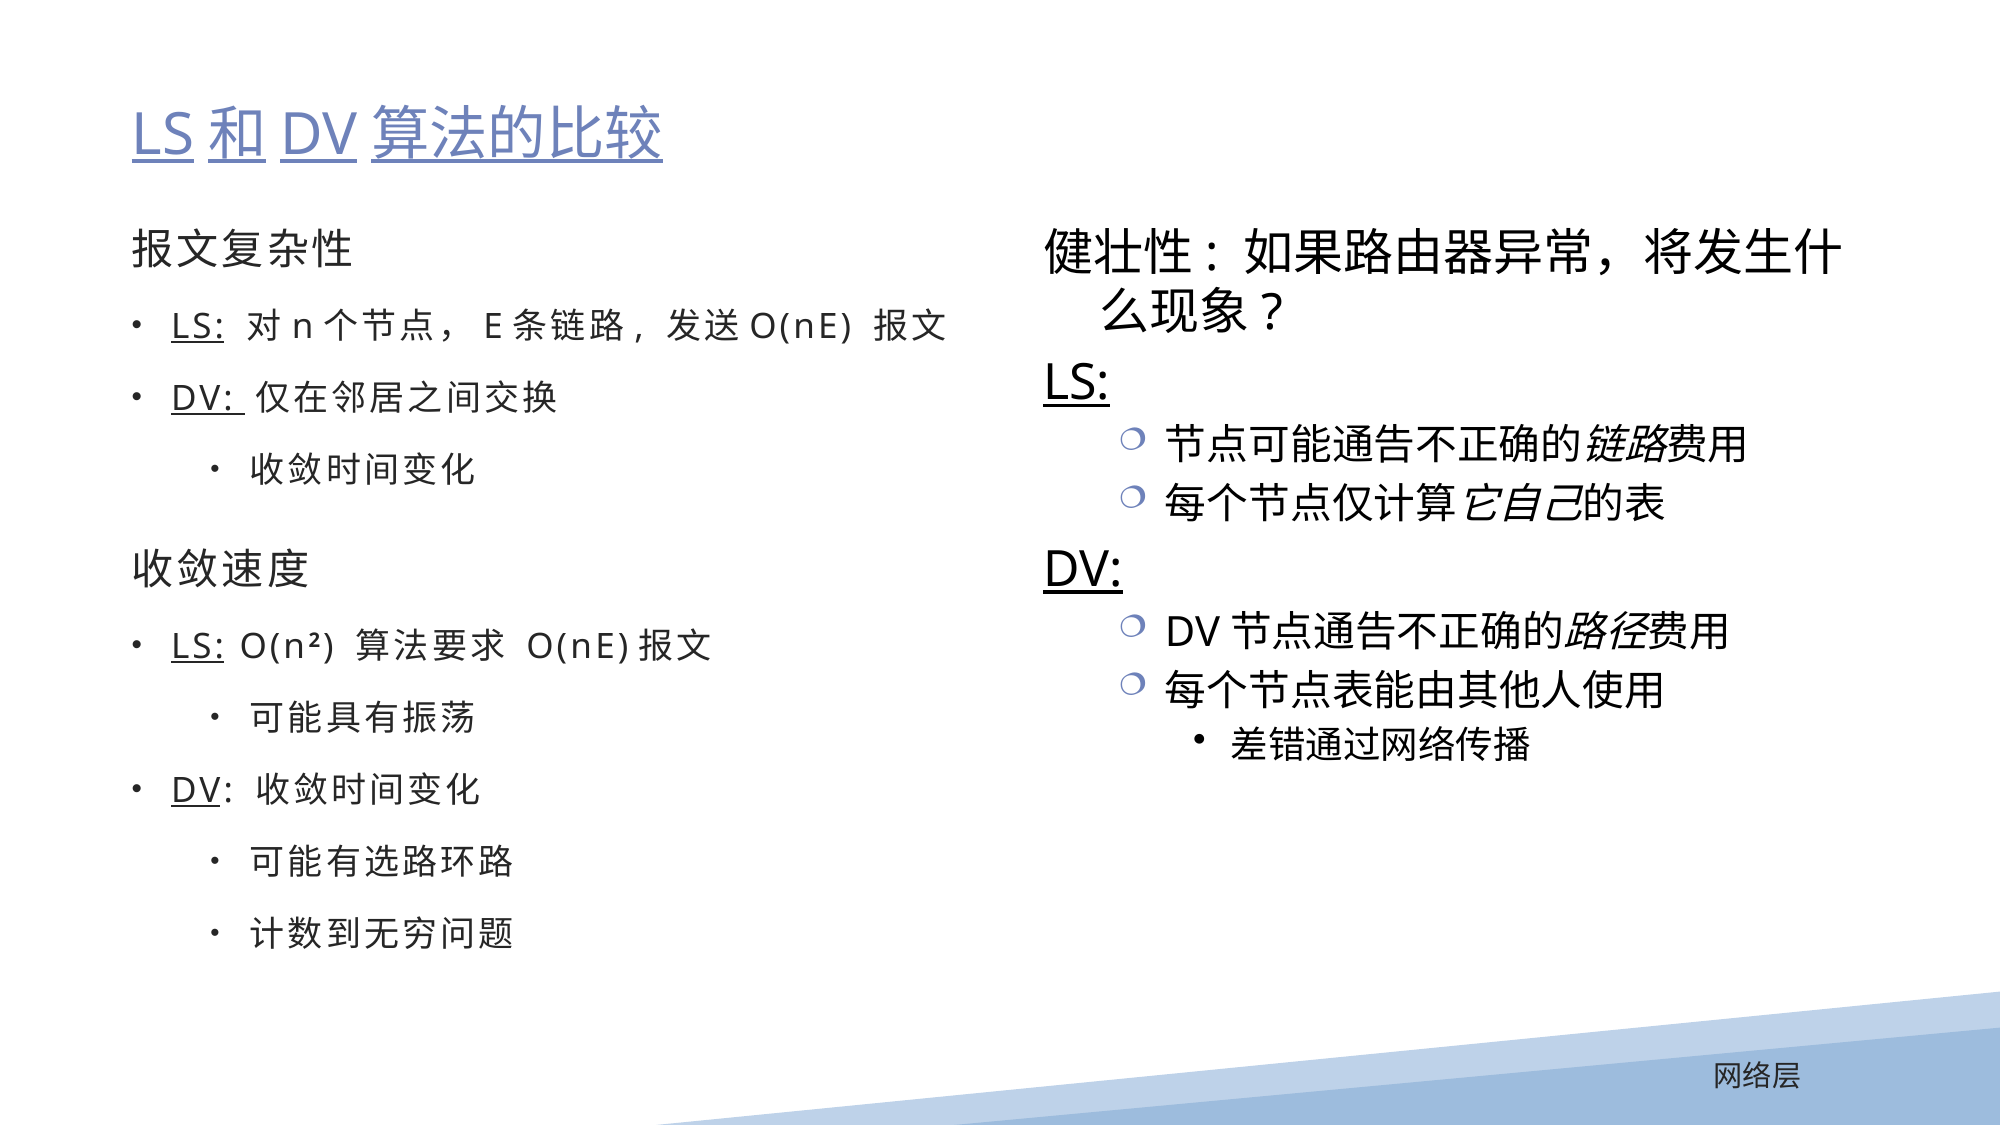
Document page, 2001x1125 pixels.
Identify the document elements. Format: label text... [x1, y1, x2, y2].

text_box 健壮性: 如果路由器异常，将发生什么现象? LS: 节点可能通告不正确的链路费用 每个节点仅计算它自己的表 DV: DV节点通告不正确的路径费用 每个节点表能由其他人使用 差错通过网络传播 [1028, 212, 1888, 975]
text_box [656, 991, 2000, 1125]
list 报文复杂性 LS: 对n个节点，E条链路, 发送O(nE) 报文 DV: 仅在邻居之间交换 收敛时间变化 收敛速度 LS: O(n2) 算法要求 O(nE)报文 可能具有振荡 DV: 收敛时间变化 可能有选路环路 计数到无穷问题 [116, 225, 997, 975]
text_box LS和DV算法的比较 [116, 37, 1817, 225]
